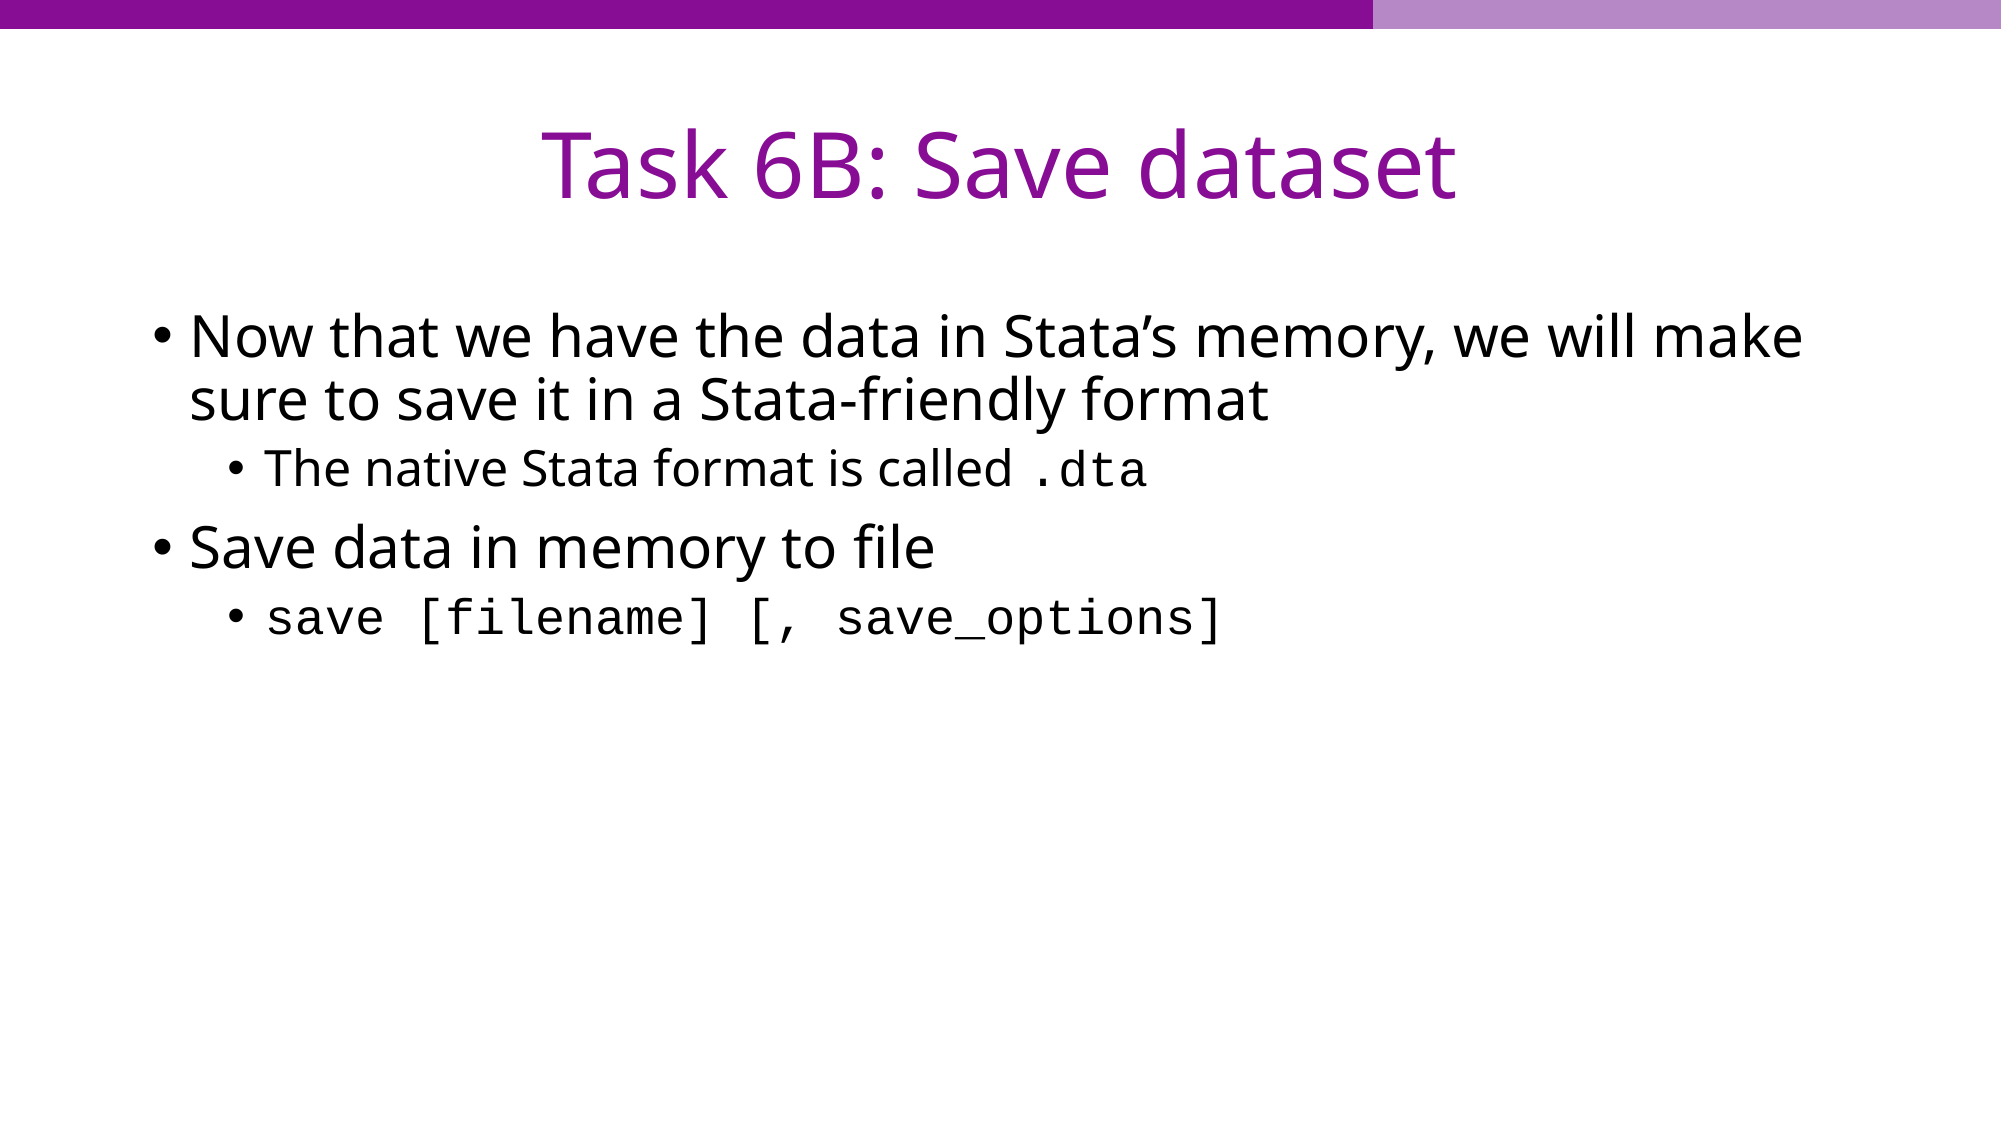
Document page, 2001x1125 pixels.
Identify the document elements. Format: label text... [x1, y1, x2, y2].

title Task 6B: Save dataset [137, 59, 1863, 278]
list Now that we have the data in Stata’s memory, we will make sure to save it in a Stata-friendly format The native Stata format is called .dta Save data in memory to file save [filename] [, save_options] [137, 299, 1863, 1014]
